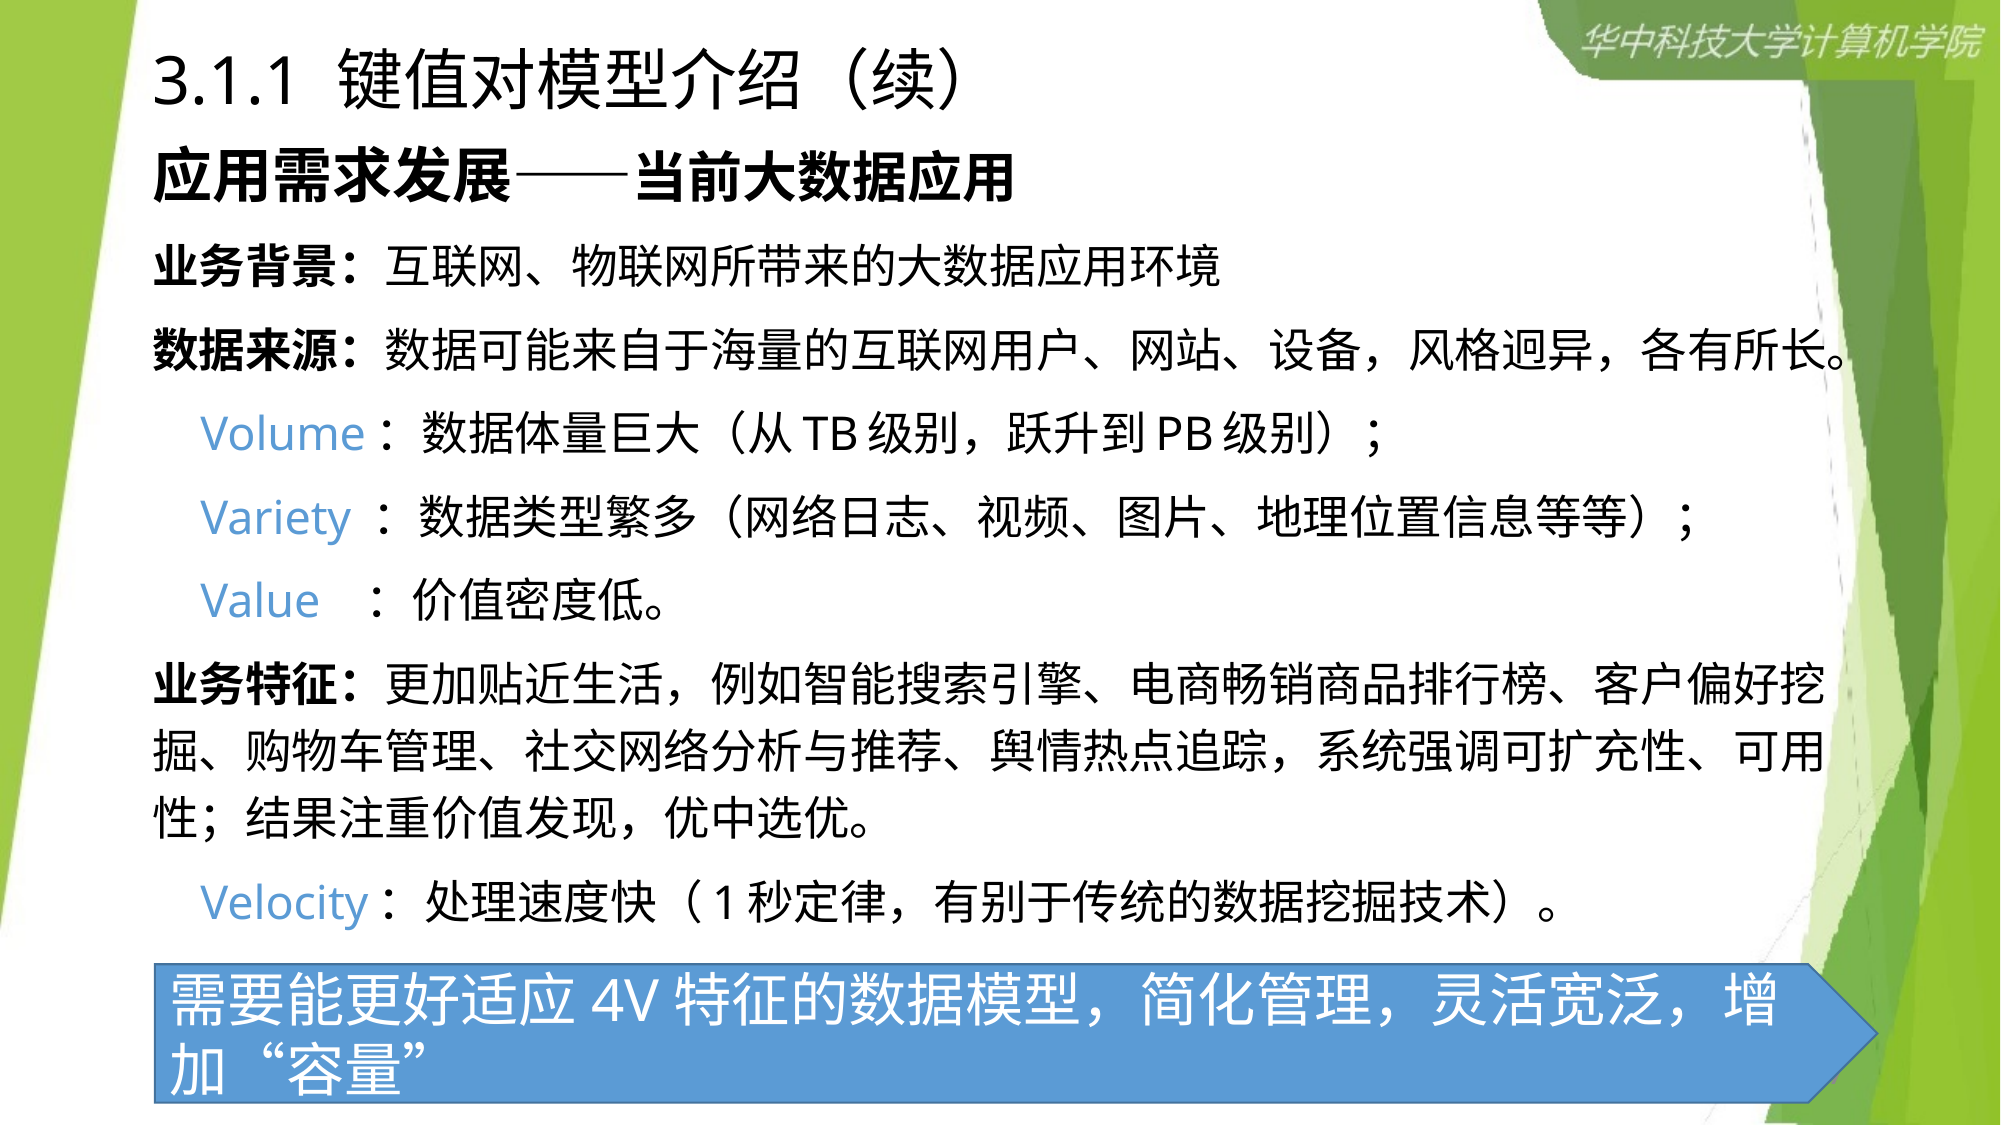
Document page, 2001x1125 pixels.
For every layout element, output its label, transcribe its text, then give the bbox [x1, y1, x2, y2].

list 应用需求发展——当前大数据应用 业务背景：互联网、物联网所带来的大数据应用环境 数据来源：数据可能来自于海量的互联网用户、网站、设备，风格迥异，各有所长。 Volume：数据体量巨大（从TB级别，跃升到PB级别）； Variety ：数据类型繁多（网络日志、视频、图片、地理位置信息等等）； Value ：价值密度低。 业务特征：更加贴近生活，例如智能搜索引擎、电商畅销商品排行榜、客户偏好挖掘、购物车管理、社交网络分析与推荐、舆情热点追踪，系统强调可扩充性、可用性；结果注重价值发现，优中选优。 Velocity：处理速度快（1秒定律，有别于传统的数据挖掘技术）。 [137, 115, 1863, 965]
text_box 需要能更好适应4V特征的数据模型，简化管理，灵活宽泛，增加“容量” [153, 963, 1879, 1104]
picture [0, 0, 2001, 1125]
slide_number 7 [1811, 1051, 1863, 1103]
title 3.1.1 键值对模型介绍（续） [137, 7, 1863, 115]
